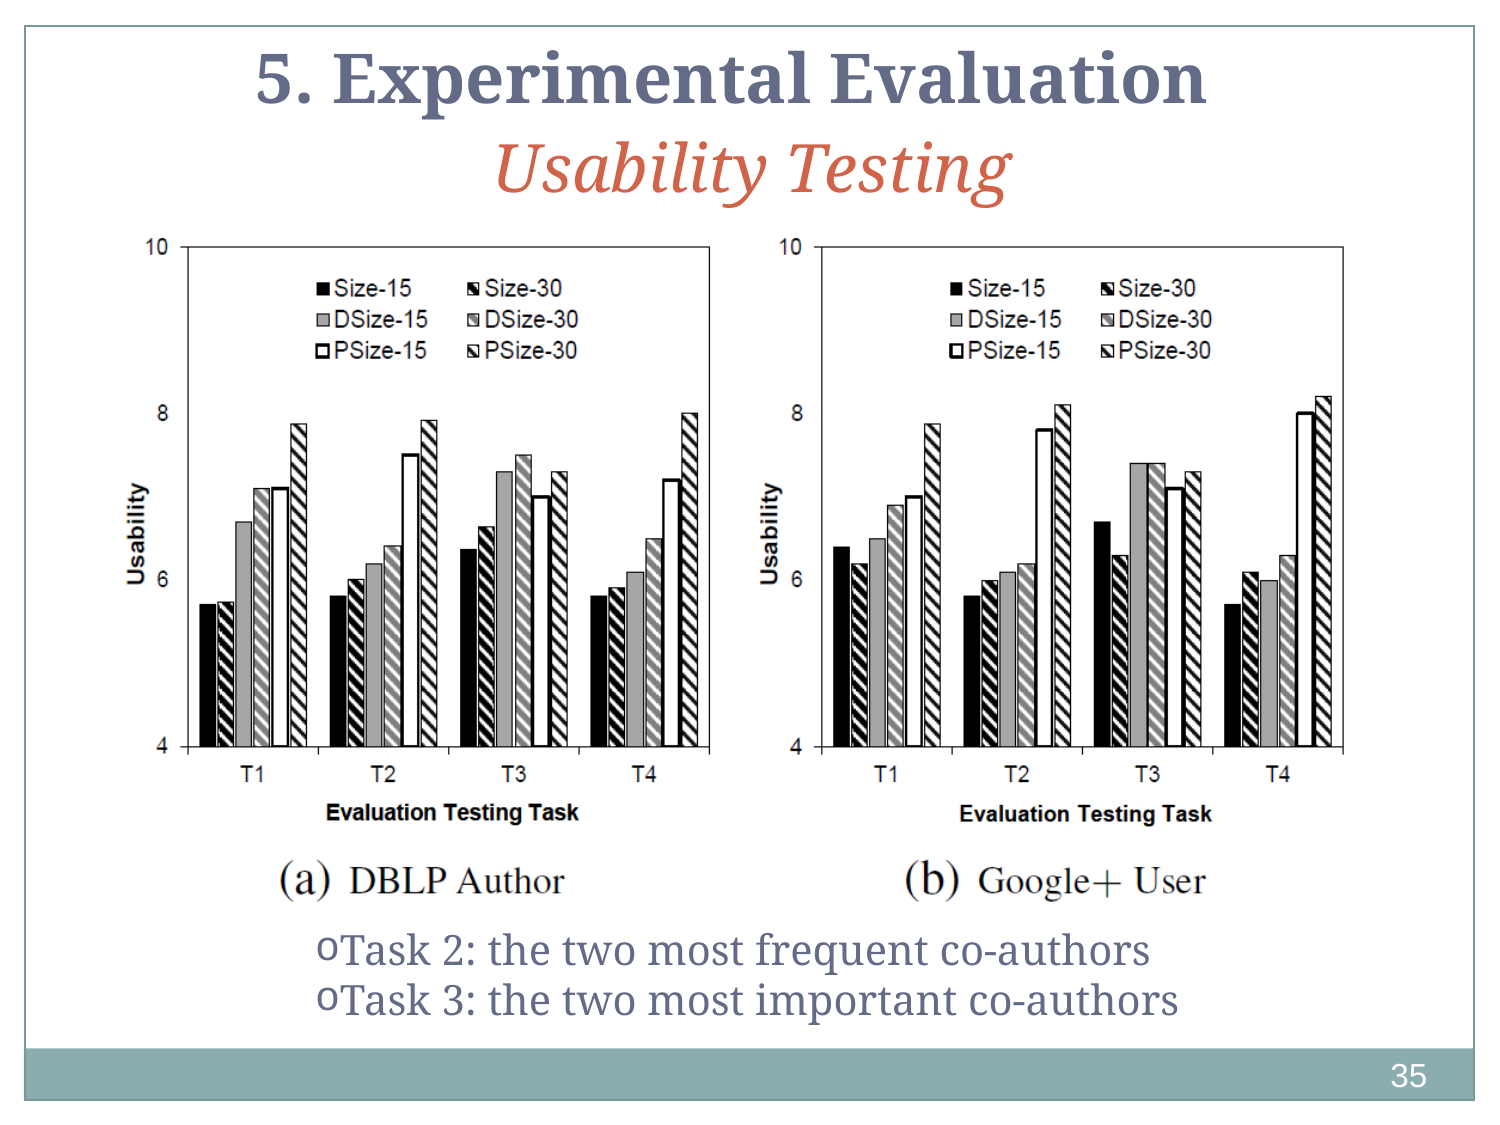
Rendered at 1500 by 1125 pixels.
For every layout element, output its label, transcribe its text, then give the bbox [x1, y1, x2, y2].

slide_number 35 [1358, 1037, 1459, 1110]
text_box Task 2: the two most frequent co-authors Task 3: the two most important co-authors [206, 916, 1206, 1032]
text_box 5. Experimental Evaluation Usability Testing [41, 113, 1442, 215]
picture [123, 219, 1351, 904]
